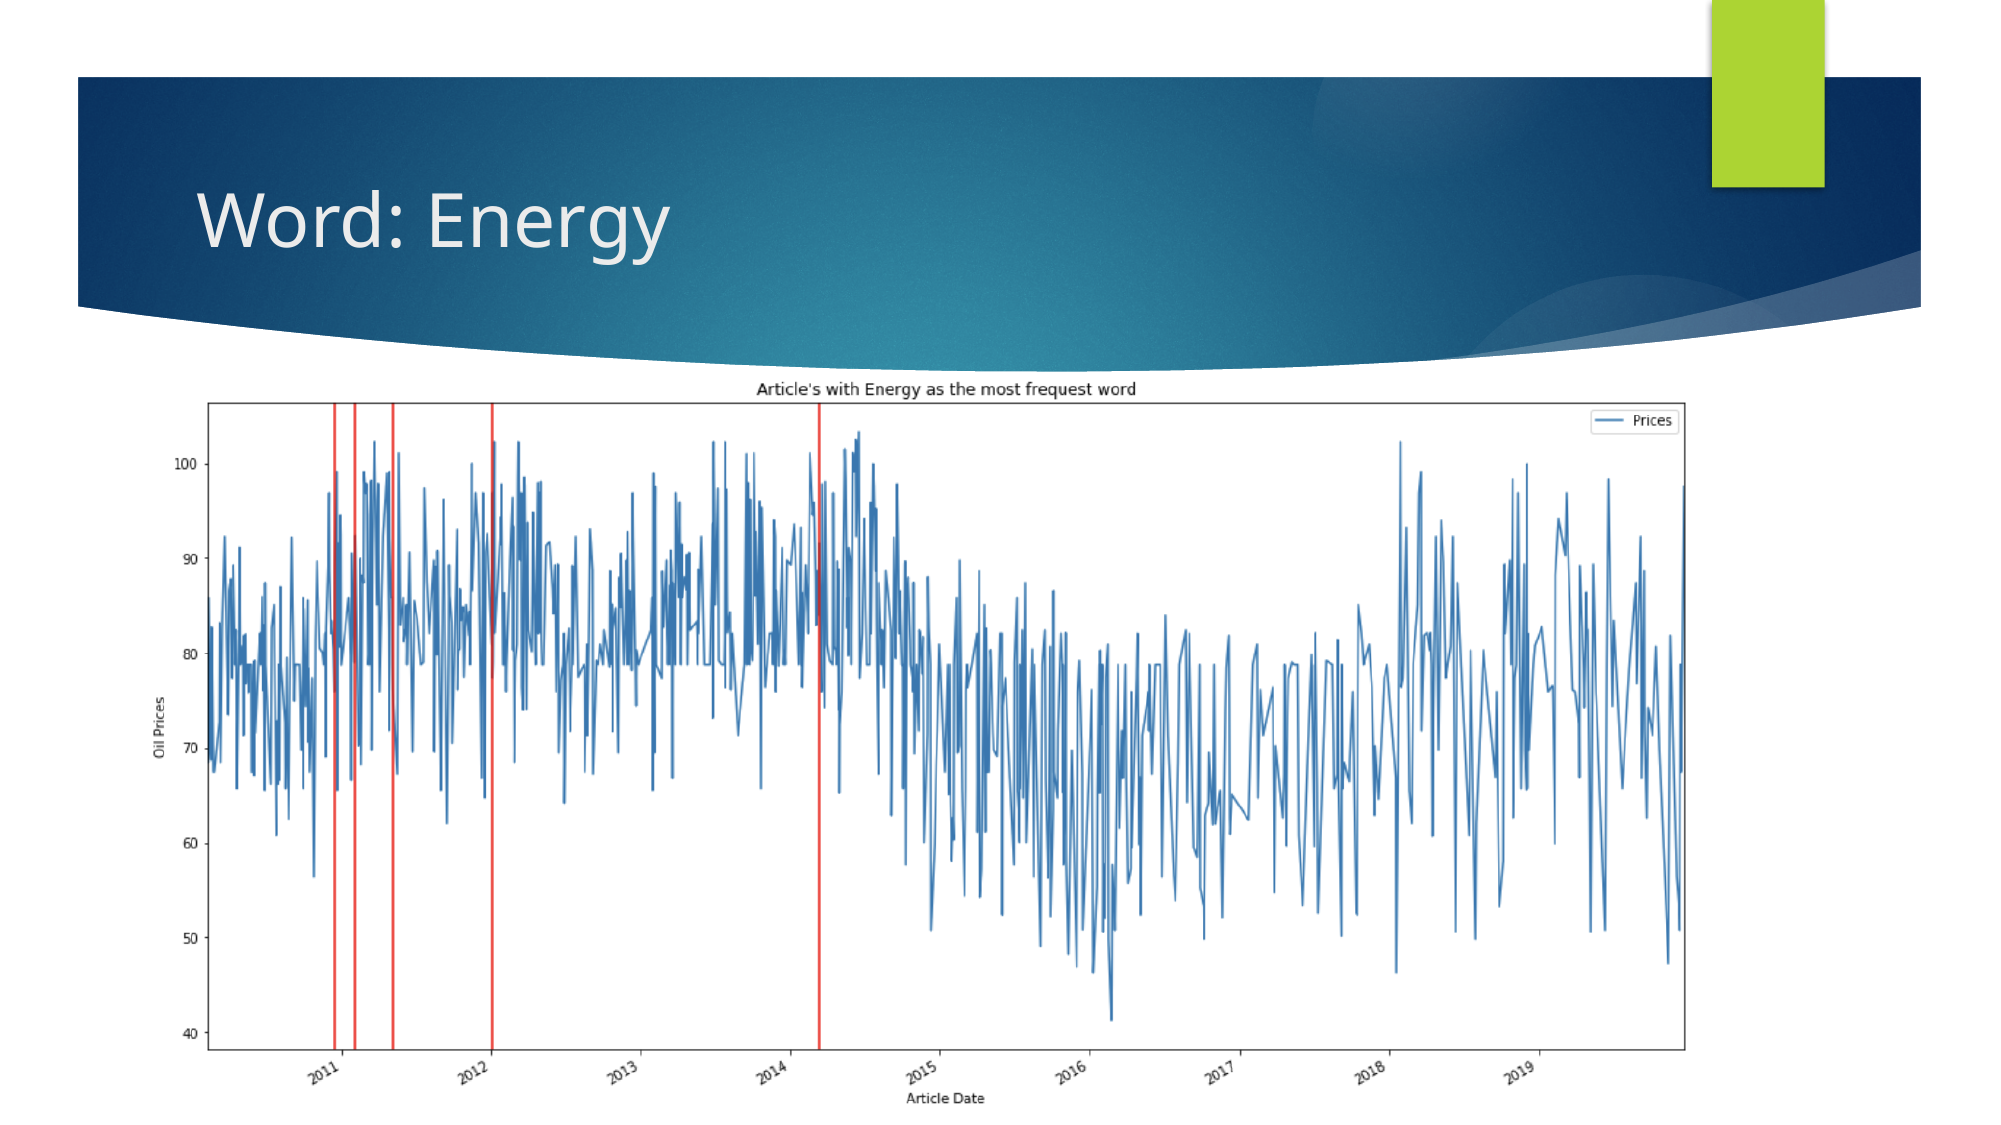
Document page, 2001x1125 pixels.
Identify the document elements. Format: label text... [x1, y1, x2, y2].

picture [79, 78, 1920, 371]
picture [121, 373, 1695, 1125]
title Word: Energy [188, 159, 1628, 277]
